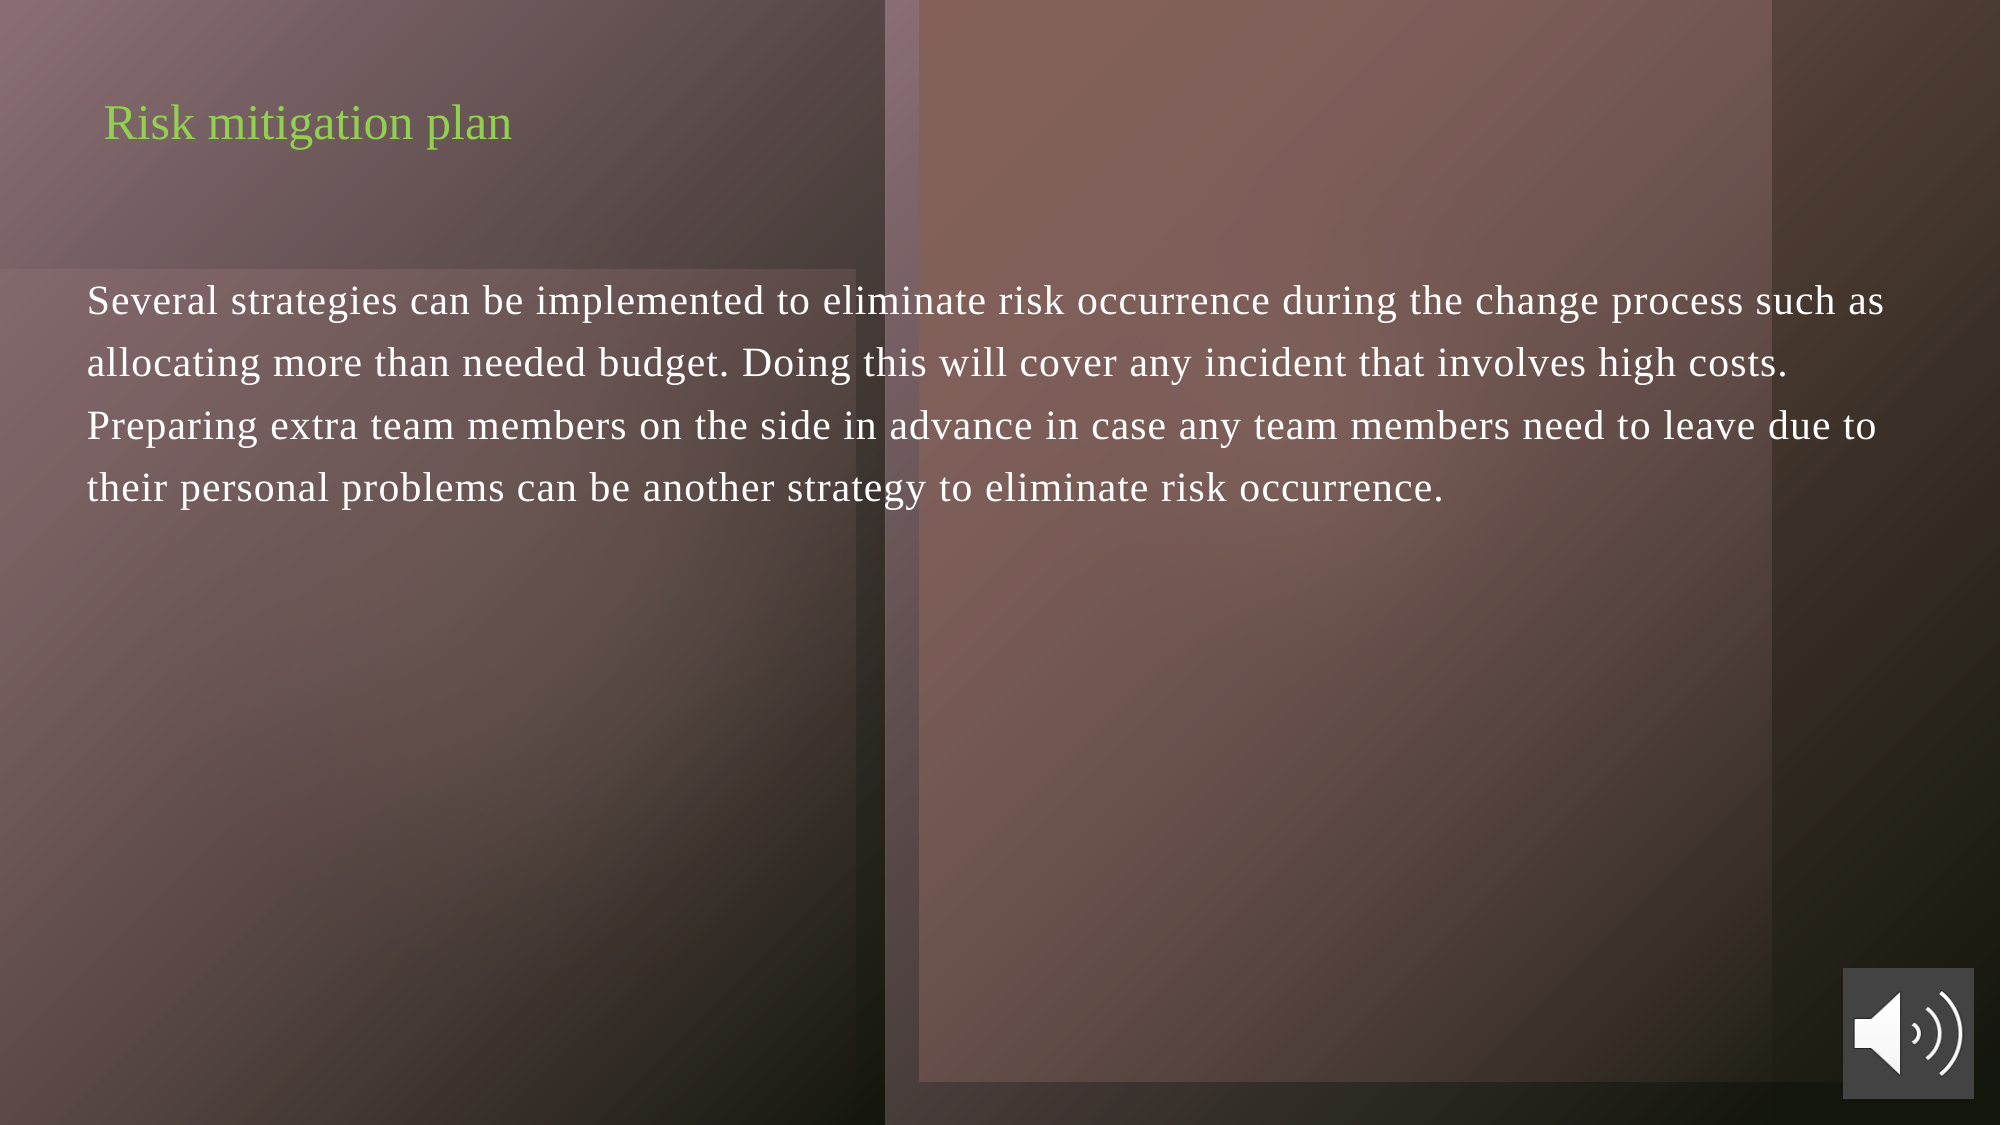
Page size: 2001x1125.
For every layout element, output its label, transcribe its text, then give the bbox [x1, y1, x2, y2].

picture [1841, 966, 1975, 1100]
list Several strategies can be implemented to eliminate risk occurrence during the change process such as allocating more than needed budget. Doing this will cover any incident that involves high costs. Preparing extra team members on the side in advance in case any team members need to leave due to their personal problems can be another strategy to eliminate risk occurrence. [71, 252, 1910, 1035]
title Risk mitigation plan [88, 88, 1910, 252]
